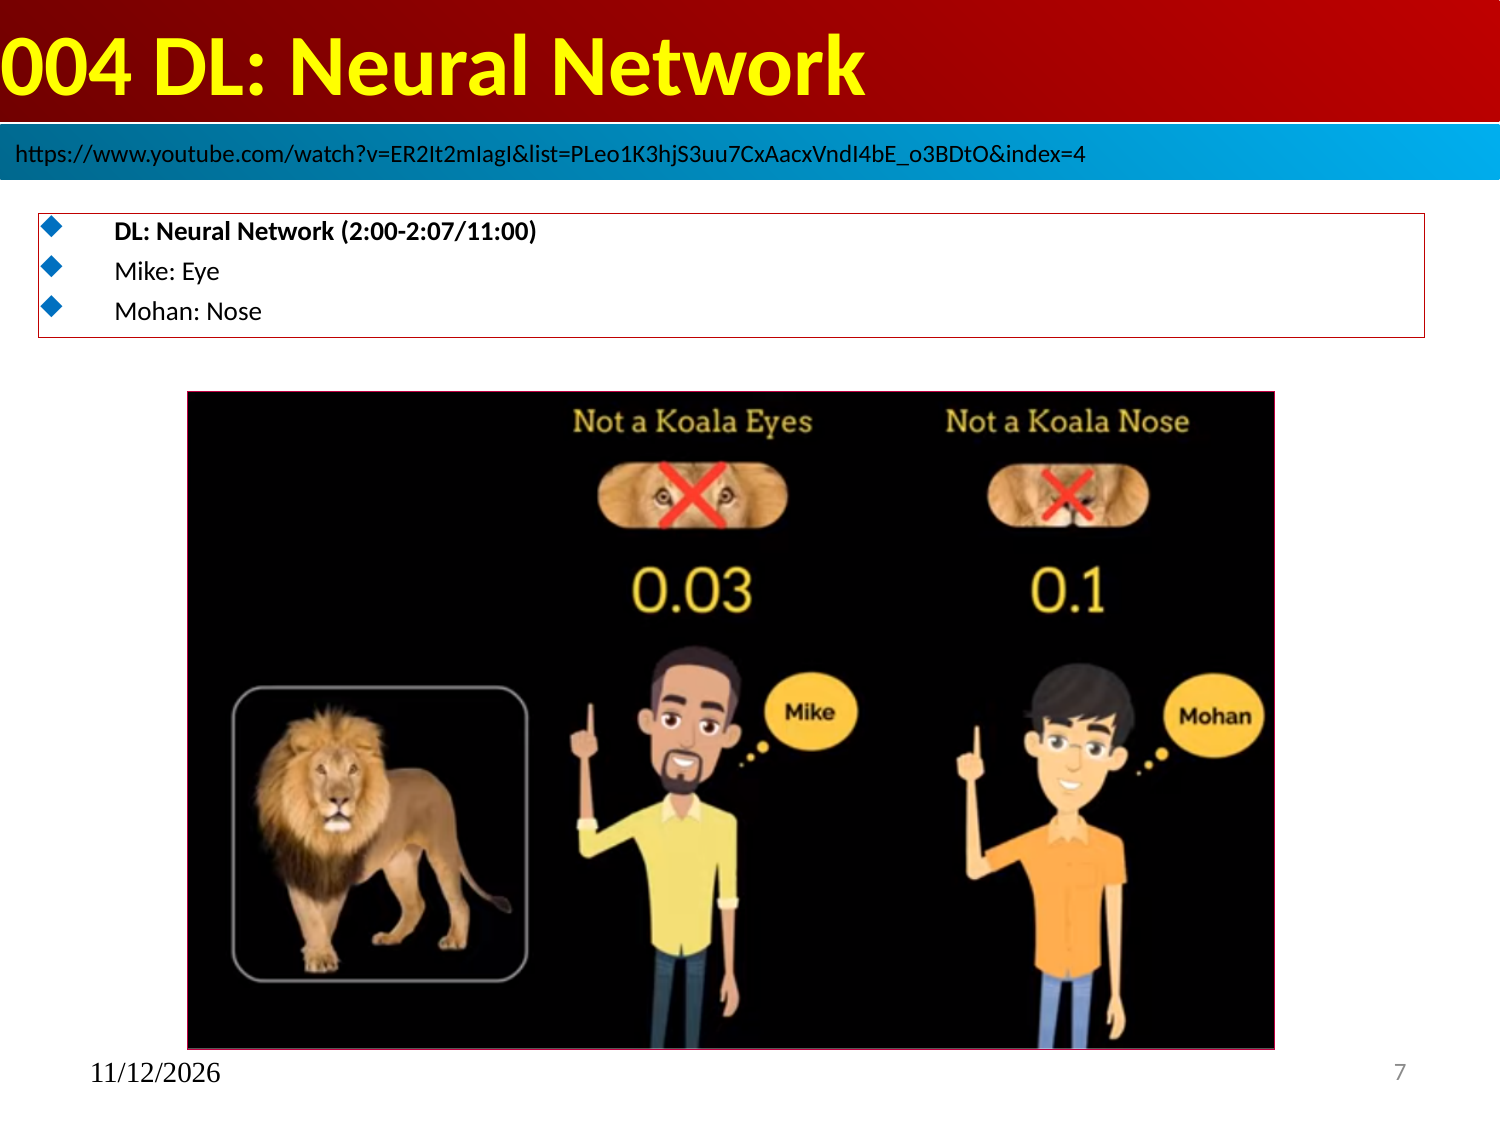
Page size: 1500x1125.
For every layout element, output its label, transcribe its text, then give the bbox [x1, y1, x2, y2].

picture [187, 391, 1276, 1051]
title 004 DL: Neural Network [0, 0, 1500, 122]
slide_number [75, 1042, 422, 1099]
slide_number 7 [1074, 1042, 1422, 1099]
subtitle DL: Neural Network (2:00-2:07/11:00) Mike: Eye Mohan: Nose [38, 213, 1425, 338]
text_box https://www.youtube.com/watch?v=ER2It2mIagI&list=PLeo1K3hjS3uu7CxAacxVndI4bE_o3BDtO&index=4 [0, 124, 1500, 180]
